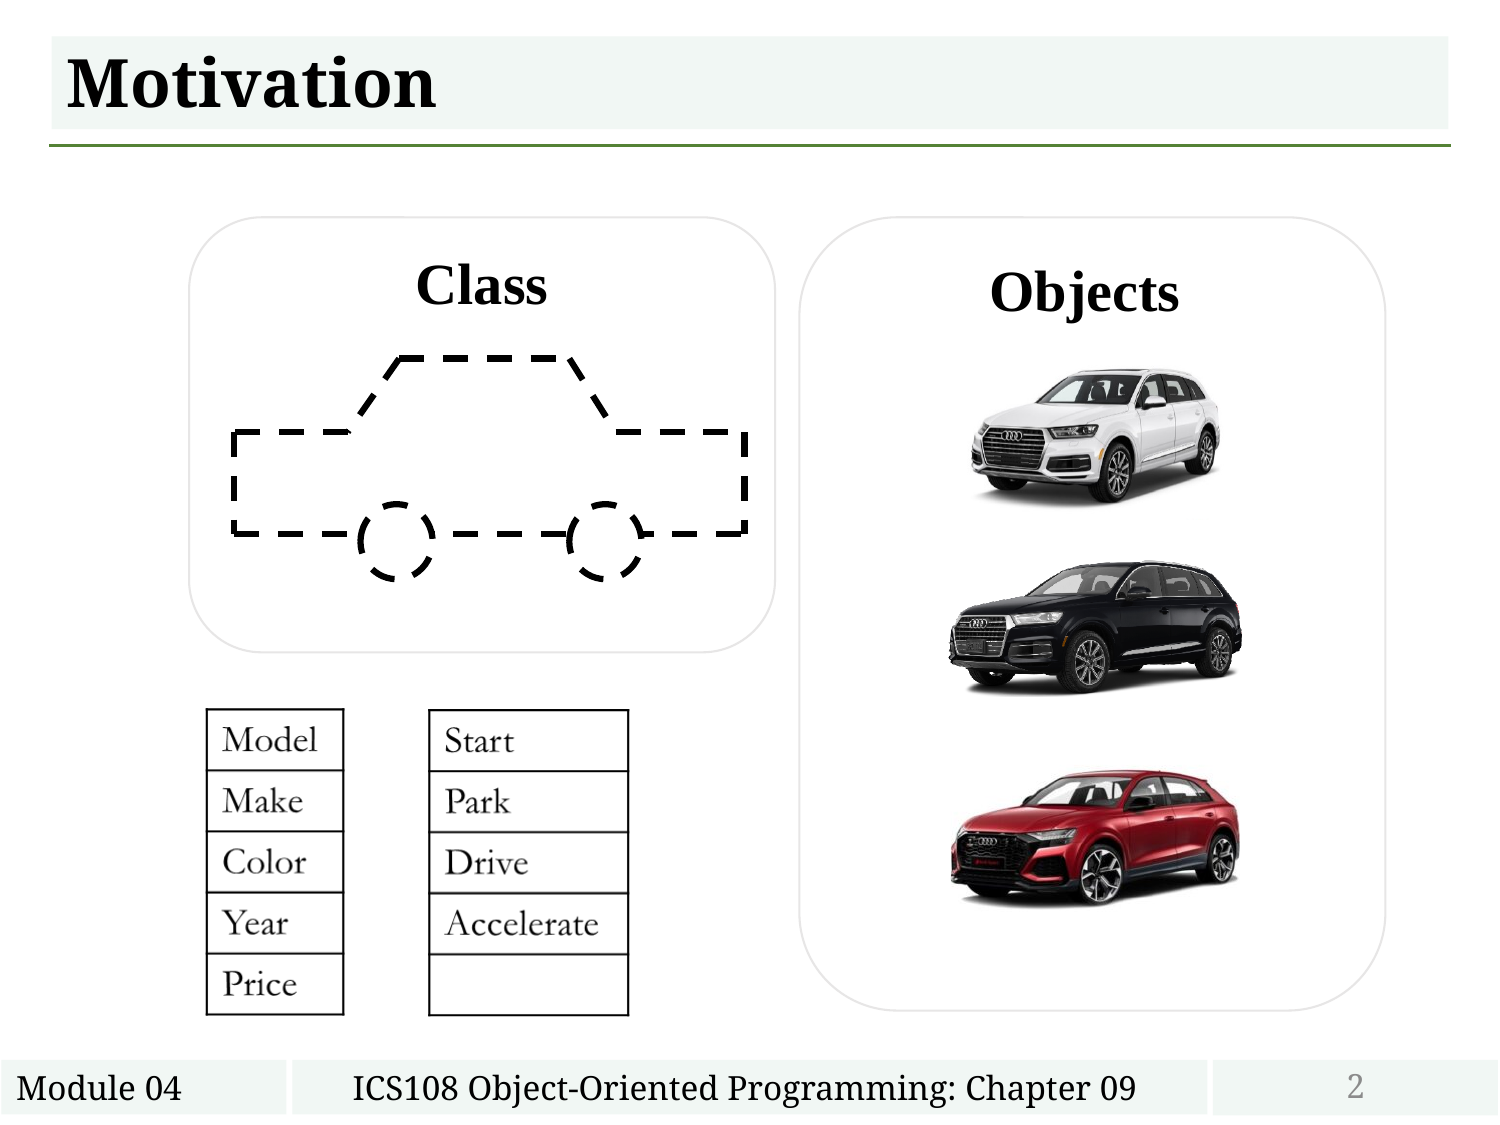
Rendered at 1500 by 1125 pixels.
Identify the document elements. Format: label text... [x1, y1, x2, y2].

picture [428, 704, 631, 1018]
text_box Class [189, 217, 776, 653]
picture [967, 358, 1224, 520]
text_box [234, 358, 745, 580]
title Motivation [51, 36, 1449, 130]
picture [205, 704, 346, 1030]
picture [950, 757, 1240, 925]
text_box Objects [799, 217, 1386, 1011]
picture [948, 560, 1243, 697]
slide_number 2 [1212, 1059, 1498, 1116]
